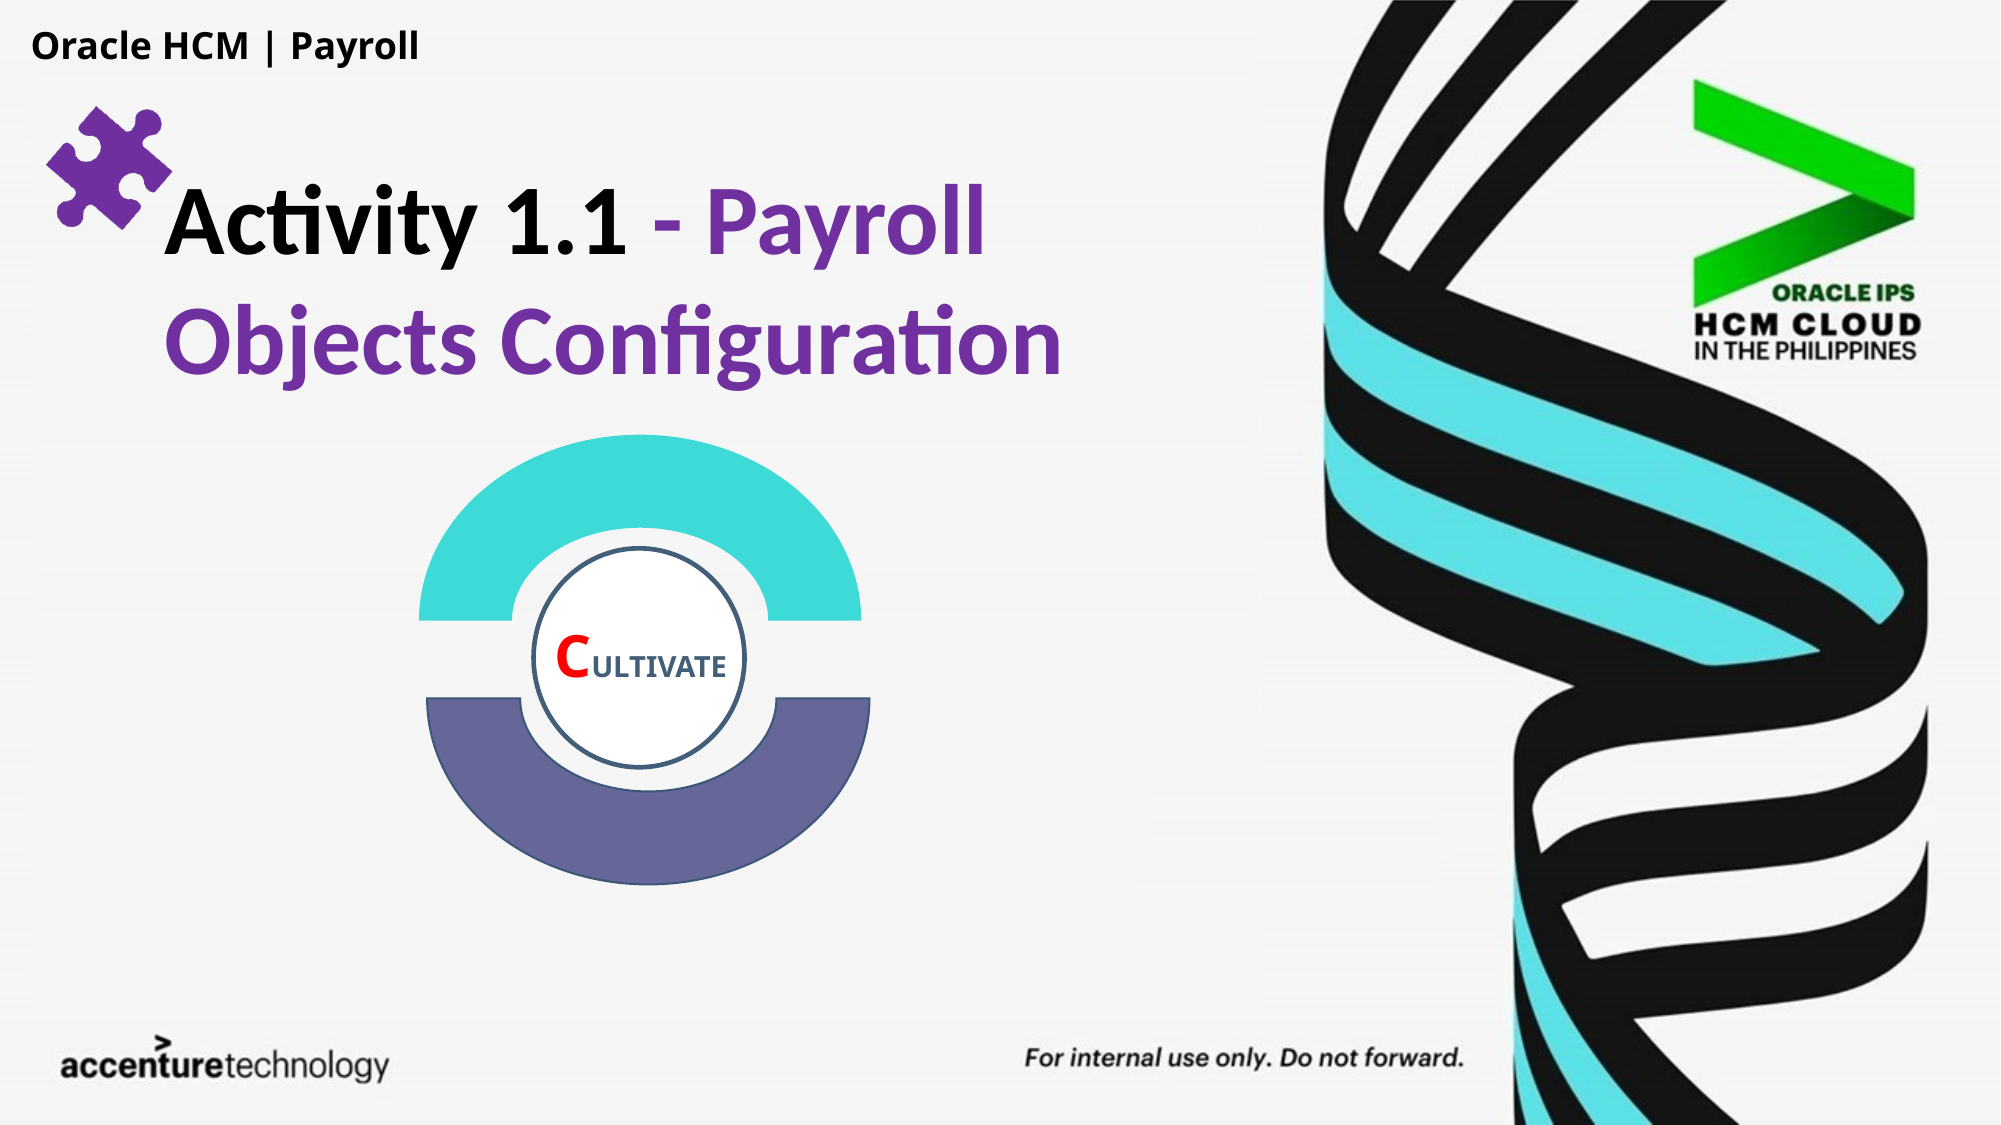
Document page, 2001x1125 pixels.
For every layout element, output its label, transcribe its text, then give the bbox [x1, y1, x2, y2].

text_box Oracle HCM | Payroll [15, 14, 1028, 74]
text_box Activity 1.1 - Payroll Objects Configuration [149, 147, 1282, 402]
picture [0, 0, 2001, 1125]
